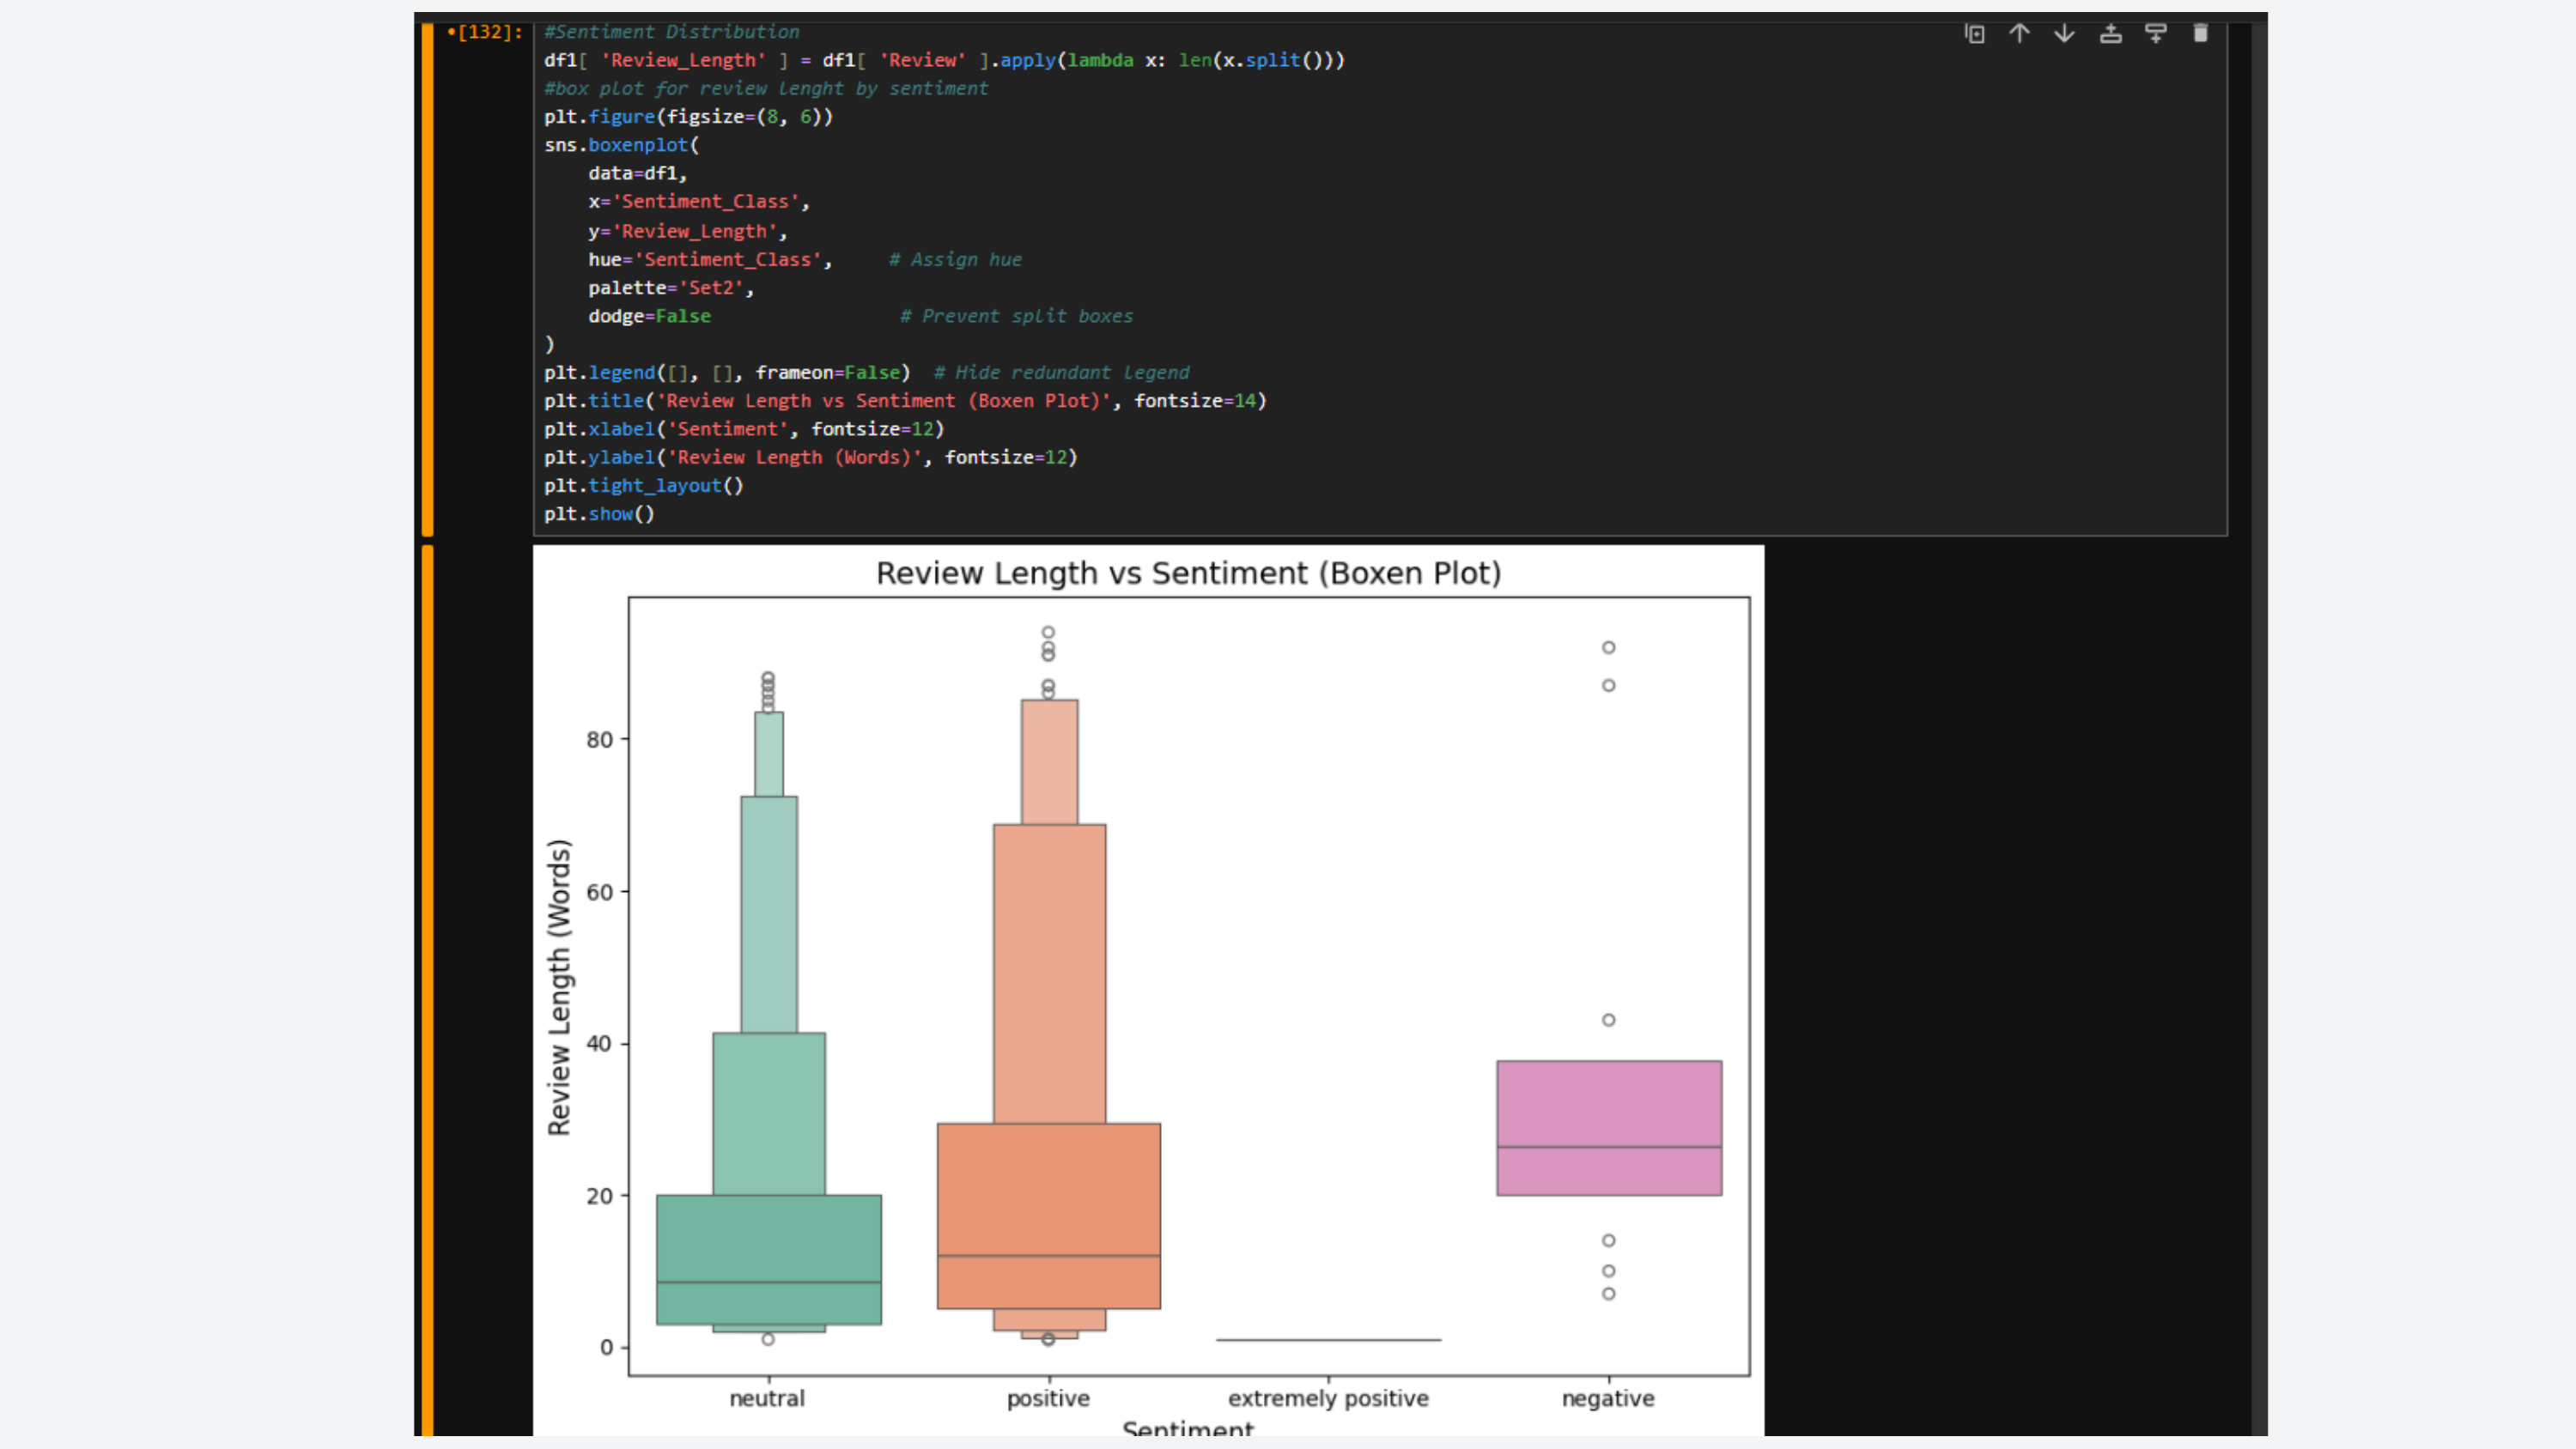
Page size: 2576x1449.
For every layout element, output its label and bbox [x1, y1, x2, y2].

text_box [414, 12, 2269, 1436]
